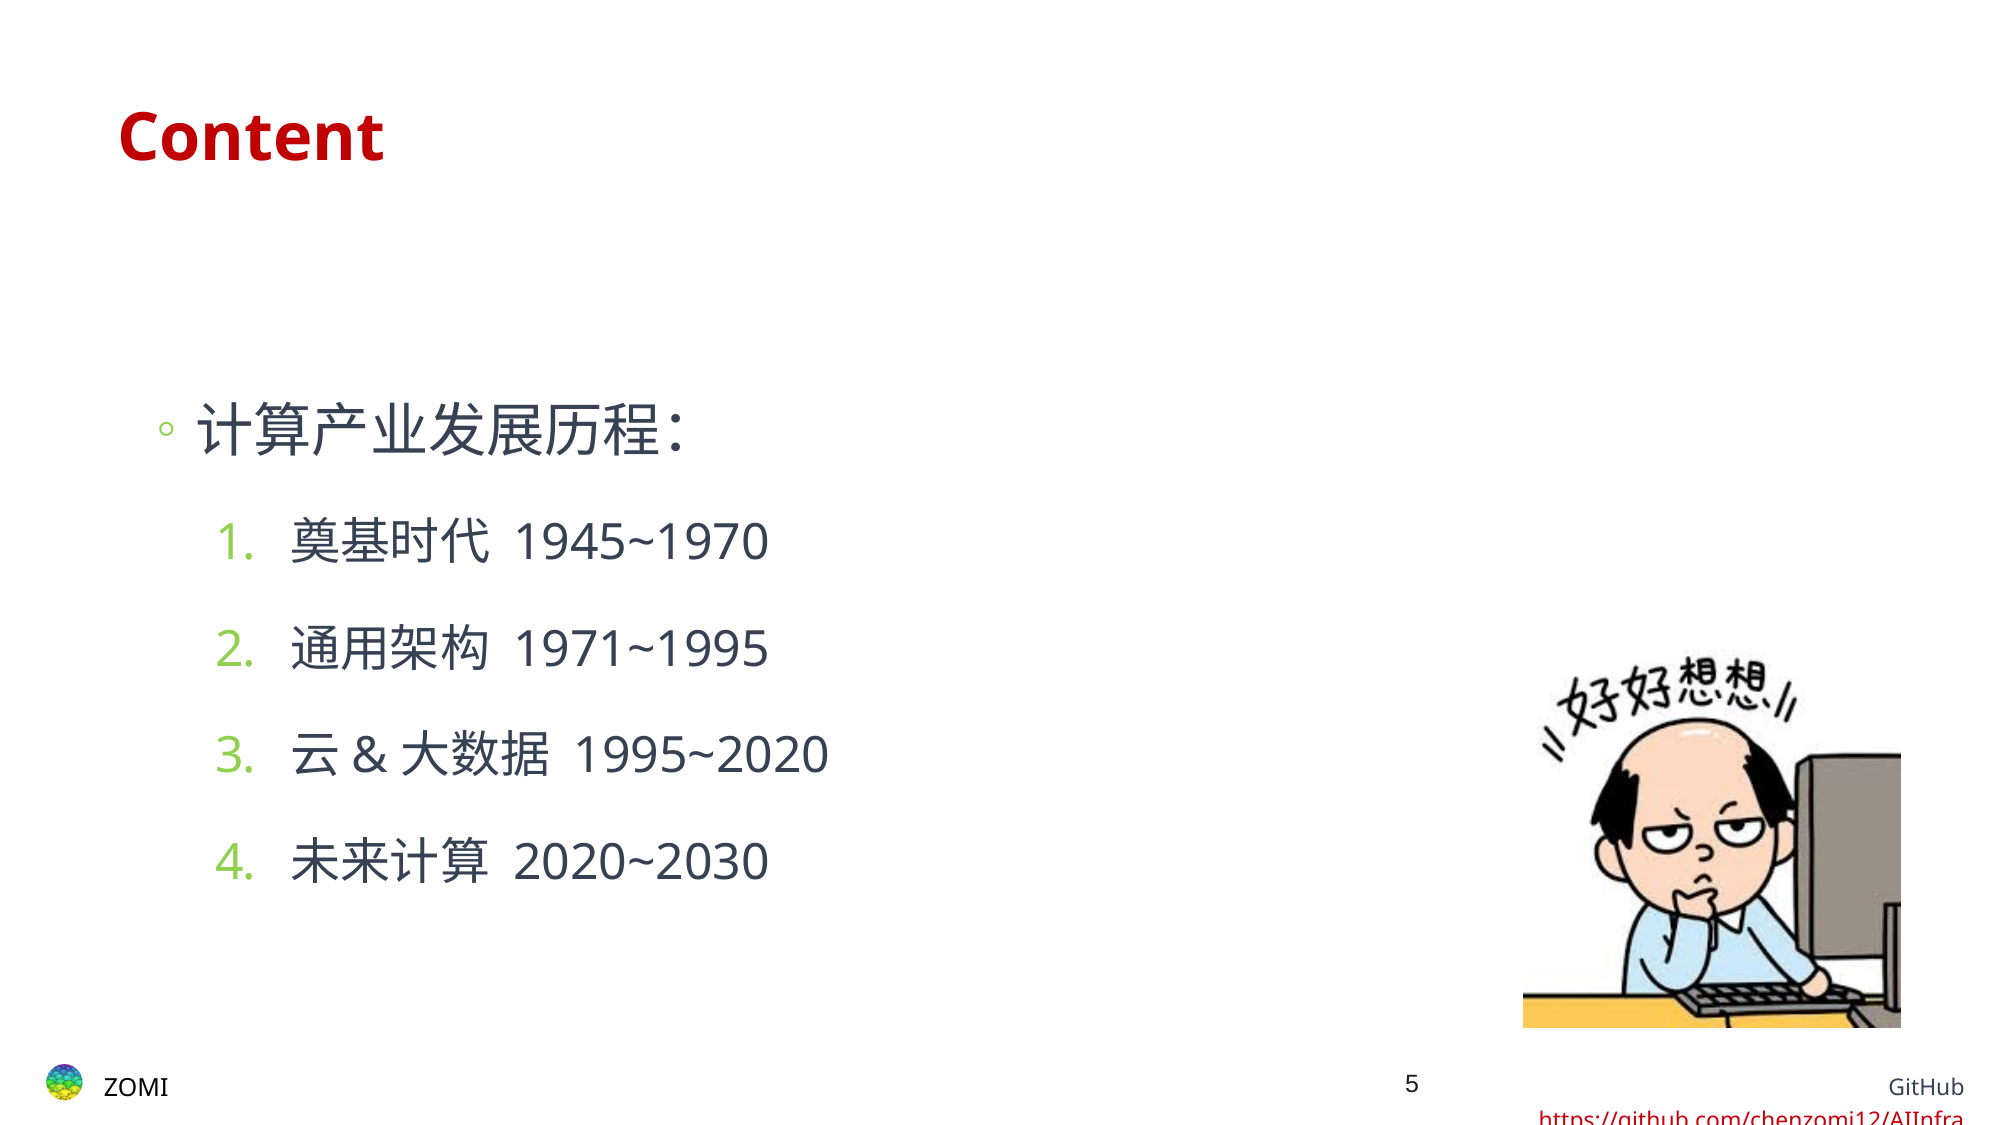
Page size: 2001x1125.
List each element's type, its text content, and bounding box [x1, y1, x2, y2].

picture [1523, 649, 1902, 1028]
list 计算产业发展历程： 奠基时代 1945~1970 通用架构 1971~1995 云&大数据 1995~2020 未来计算 2020~2030 [102, 204, 1901, 1043]
title Content [102, 85, 1901, 183]
picture [47, 1065, 82, 1100]
